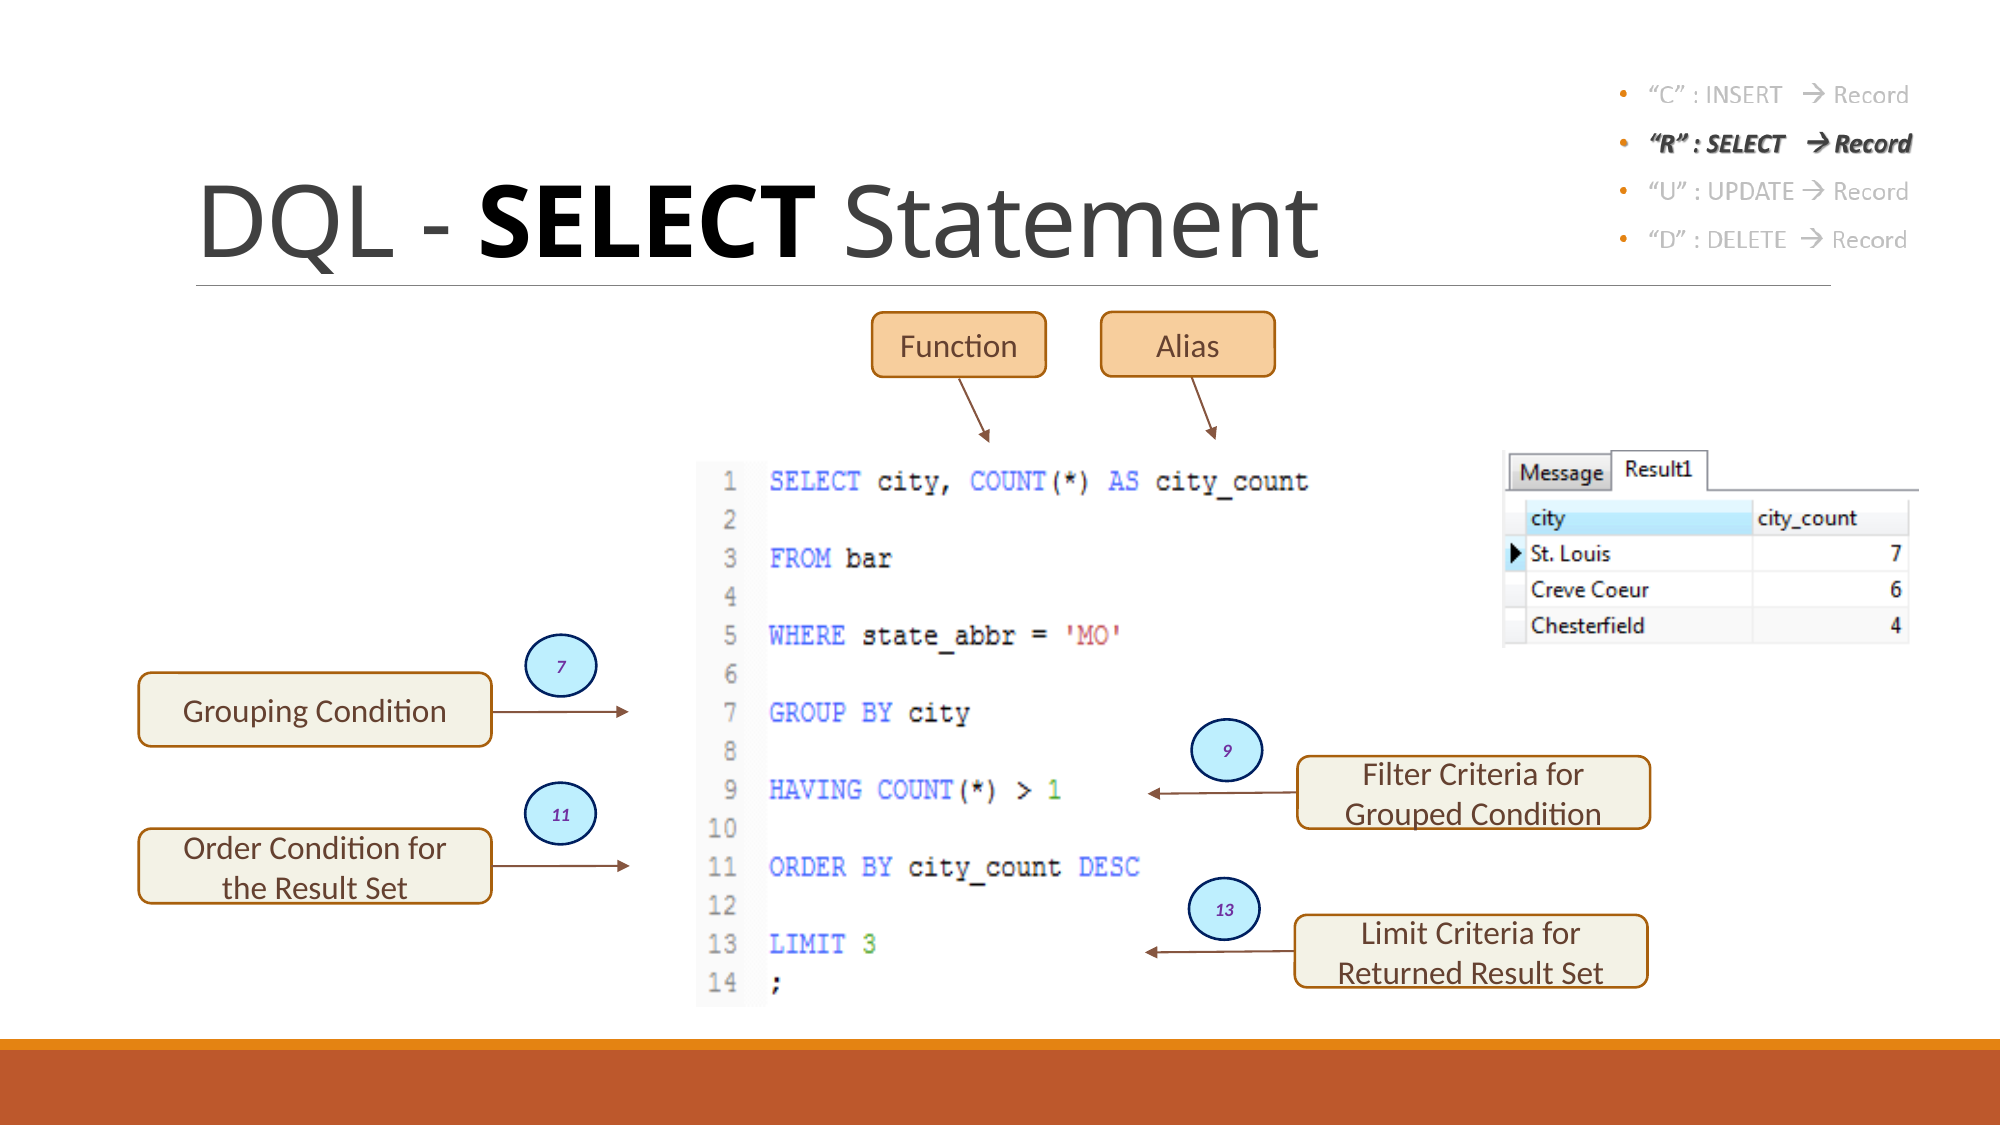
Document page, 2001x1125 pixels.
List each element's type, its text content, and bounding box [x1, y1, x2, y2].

picture [1502, 449, 1920, 648]
picture [695, 449, 1314, 1008]
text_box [958, 378, 990, 444]
text_box Order Condition for the Result Set [137, 827, 493, 905]
picture [1611, 73, 1920, 261]
text_box 7 [524, 633, 598, 698]
text_box Alias [1099, 310, 1277, 378]
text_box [1190, 375, 1217, 441]
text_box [1146, 791, 1298, 795]
text_box Filter Criteria for Grouped Condition [1323, 754, 1652, 830]
title DQL - SELECT Statement [180, 47, 1830, 285]
text_box Function [870, 311, 1048, 379]
text_box 11 [523, 781, 598, 846]
text_box Limit Criteria for Returned Result Set [1323, 913, 1649, 989]
text_box Grouping Condition [137, 671, 493, 748]
